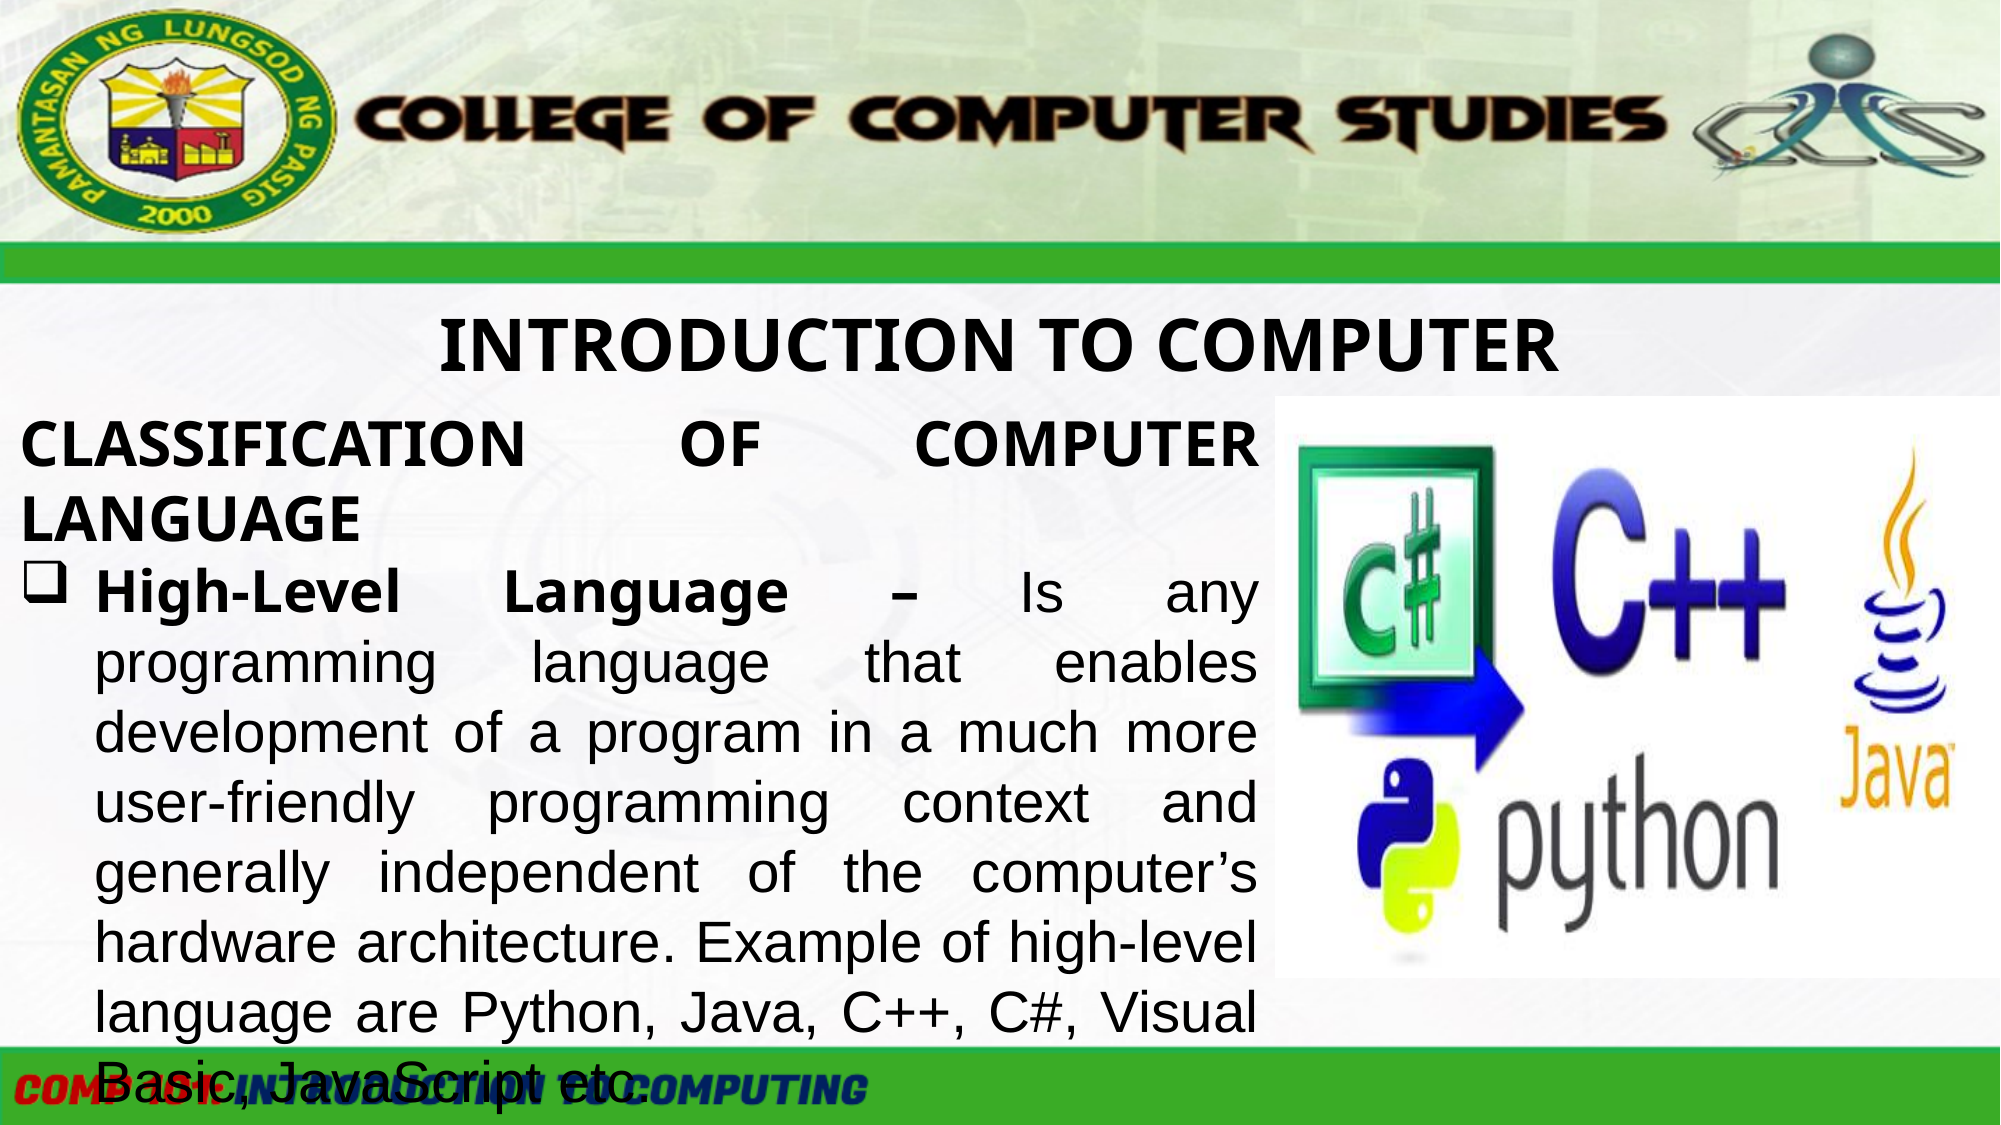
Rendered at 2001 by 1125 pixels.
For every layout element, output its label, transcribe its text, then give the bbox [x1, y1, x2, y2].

picture [0, 396, 2000, 1125]
text_box INTRODUCTION TO COMPUTER [0, 291, 2000, 406]
picture [0, 0, 2000, 291]
text_box CLASSIFICATION OF COMPUTER LANGUAGE High-Level Language – Is any programming language that enables development of a program in a much more user-friendly programming context and generally independent of the computer’s hardware architecture. Example of high-level language are Python, Java, C++, C#, Visual Basic, JavaScript etc. [4, 396, 1275, 1025]
